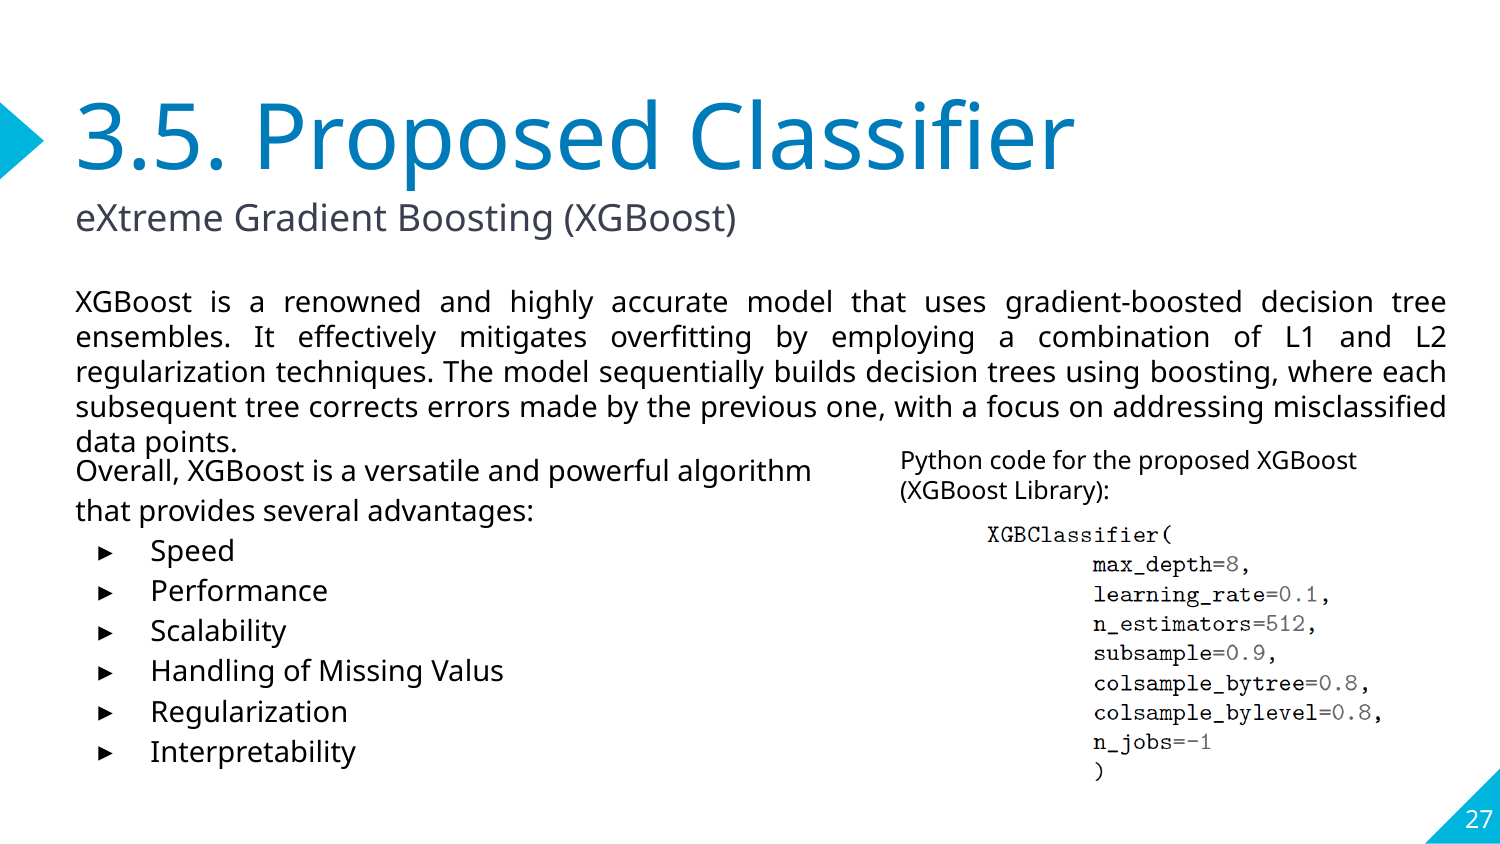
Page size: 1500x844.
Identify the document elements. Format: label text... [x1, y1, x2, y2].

text_box XGBoost is a renowned and highly accurate model that uses gradient-boosted decision tree ensembles. It effectively mitigates overfitting by employing a combination of L1 and L2 regularization techniques. The model sequentially builds decision trees using boosting, where each subsequent tree corrects errors made by the previous one, with a focus on addressing misclassified data points. [60, 268, 1463, 474]
subtitle eXtreme Gradient Boosting (XGBoost) [75, 194, 1162, 242]
text_box Python code for the proposed XGBoost (XGBoost Library): [884, 431, 1475, 520]
slide_number ‹#› [1418, 760, 1494, 838]
title 3.5. Proposed Classifier [75, 99, 1419, 194]
picture [967, 504, 1392, 787]
text_box Overall, XGBoost is a versatile and powerful algorithm that provides several advantages: Speed Performance Scalability Handling of Missing Valus Regularization Interpretability [60, 431, 831, 783]
